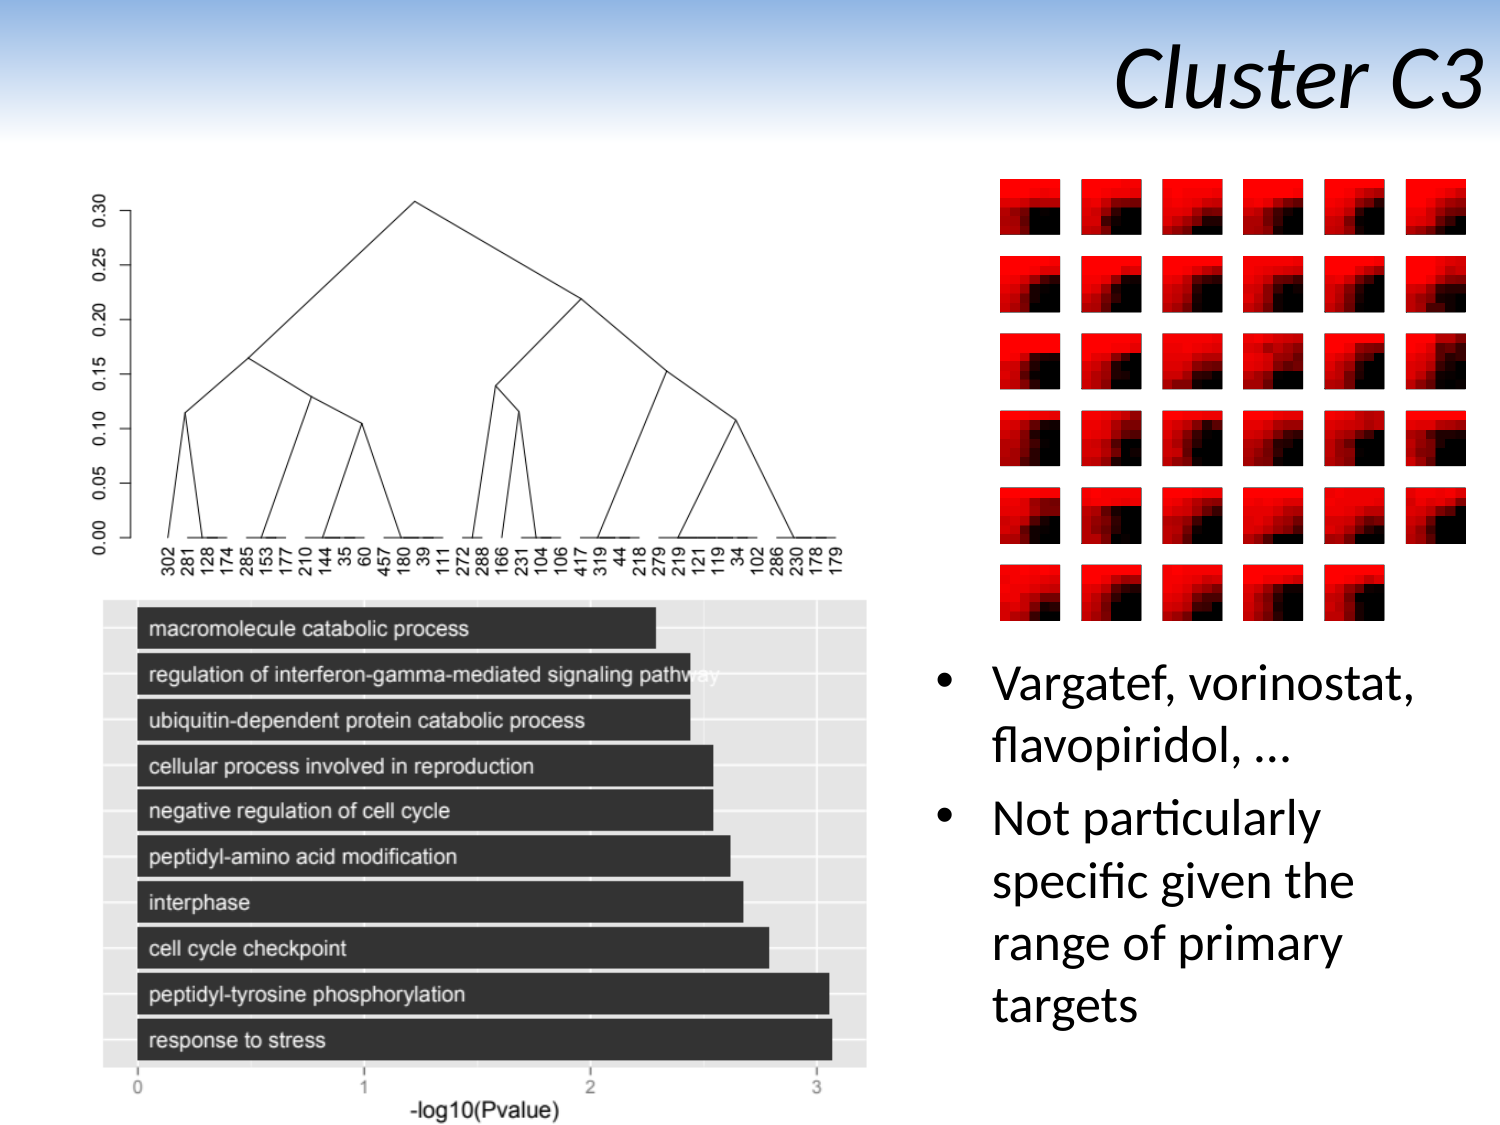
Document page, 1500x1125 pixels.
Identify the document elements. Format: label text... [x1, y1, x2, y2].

list Vargatef, vorinostat, flavopiridol, … Not particularly specific given the range of primary targets [920, 640, 1457, 1098]
picture [989, 168, 1474, 630]
picture [45, 188, 892, 1125]
title Cluster C3 [0, 0, 1500, 143]
